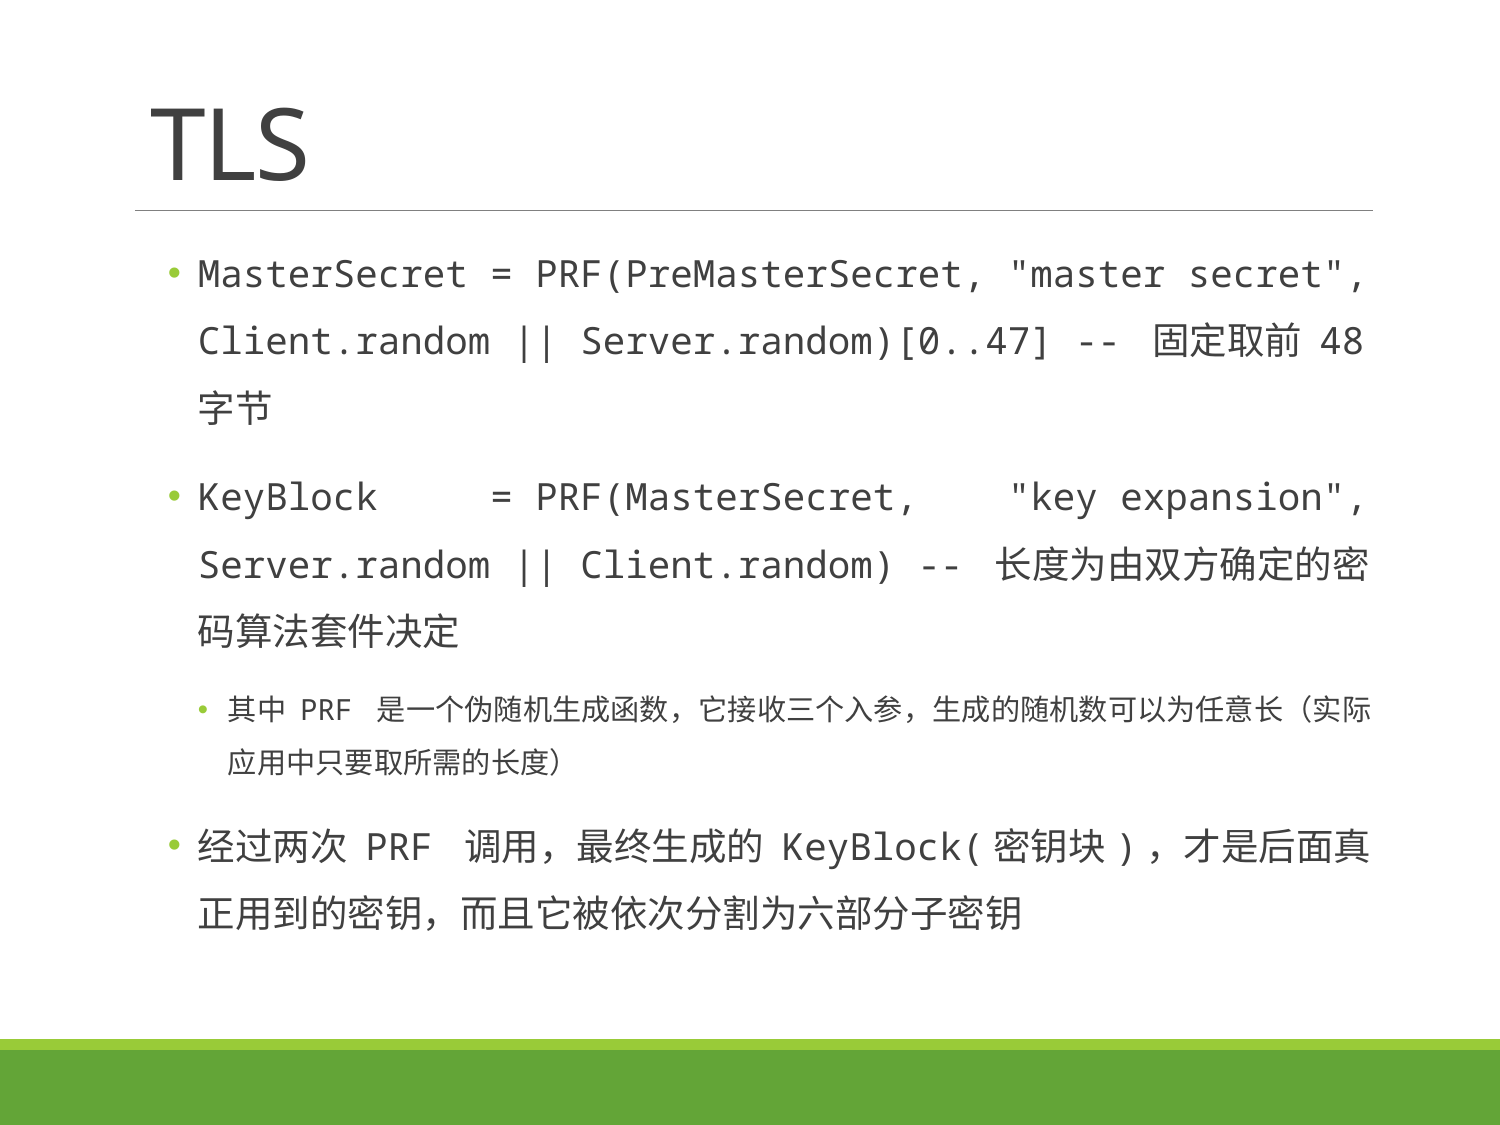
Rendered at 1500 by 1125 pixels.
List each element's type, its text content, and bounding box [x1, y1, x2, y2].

list MasterSecret = PRF(PreMasterSecret, "master secret", Client.random || Server.random)[0..47] -- 固定取前 48 字节 KeyBlock = PRF(MasterSecret, "key expansion", Server.random || Client.random) -- 长度为由双方确定的密码算法套件决定 其中 PRF 是一个伪随机生成函数，它接收三个入参，生成的随机数可以为任意长（实际应用中只要取所需的长度） 经过两次 PRF 调用，最终生成的 KeyBlock(密钥块)，才是后面真正用到的密钥，而且它被依次分割为六部分子密钥 [135, 219, 1373, 1049]
title TLS [135, 47, 1373, 209]
